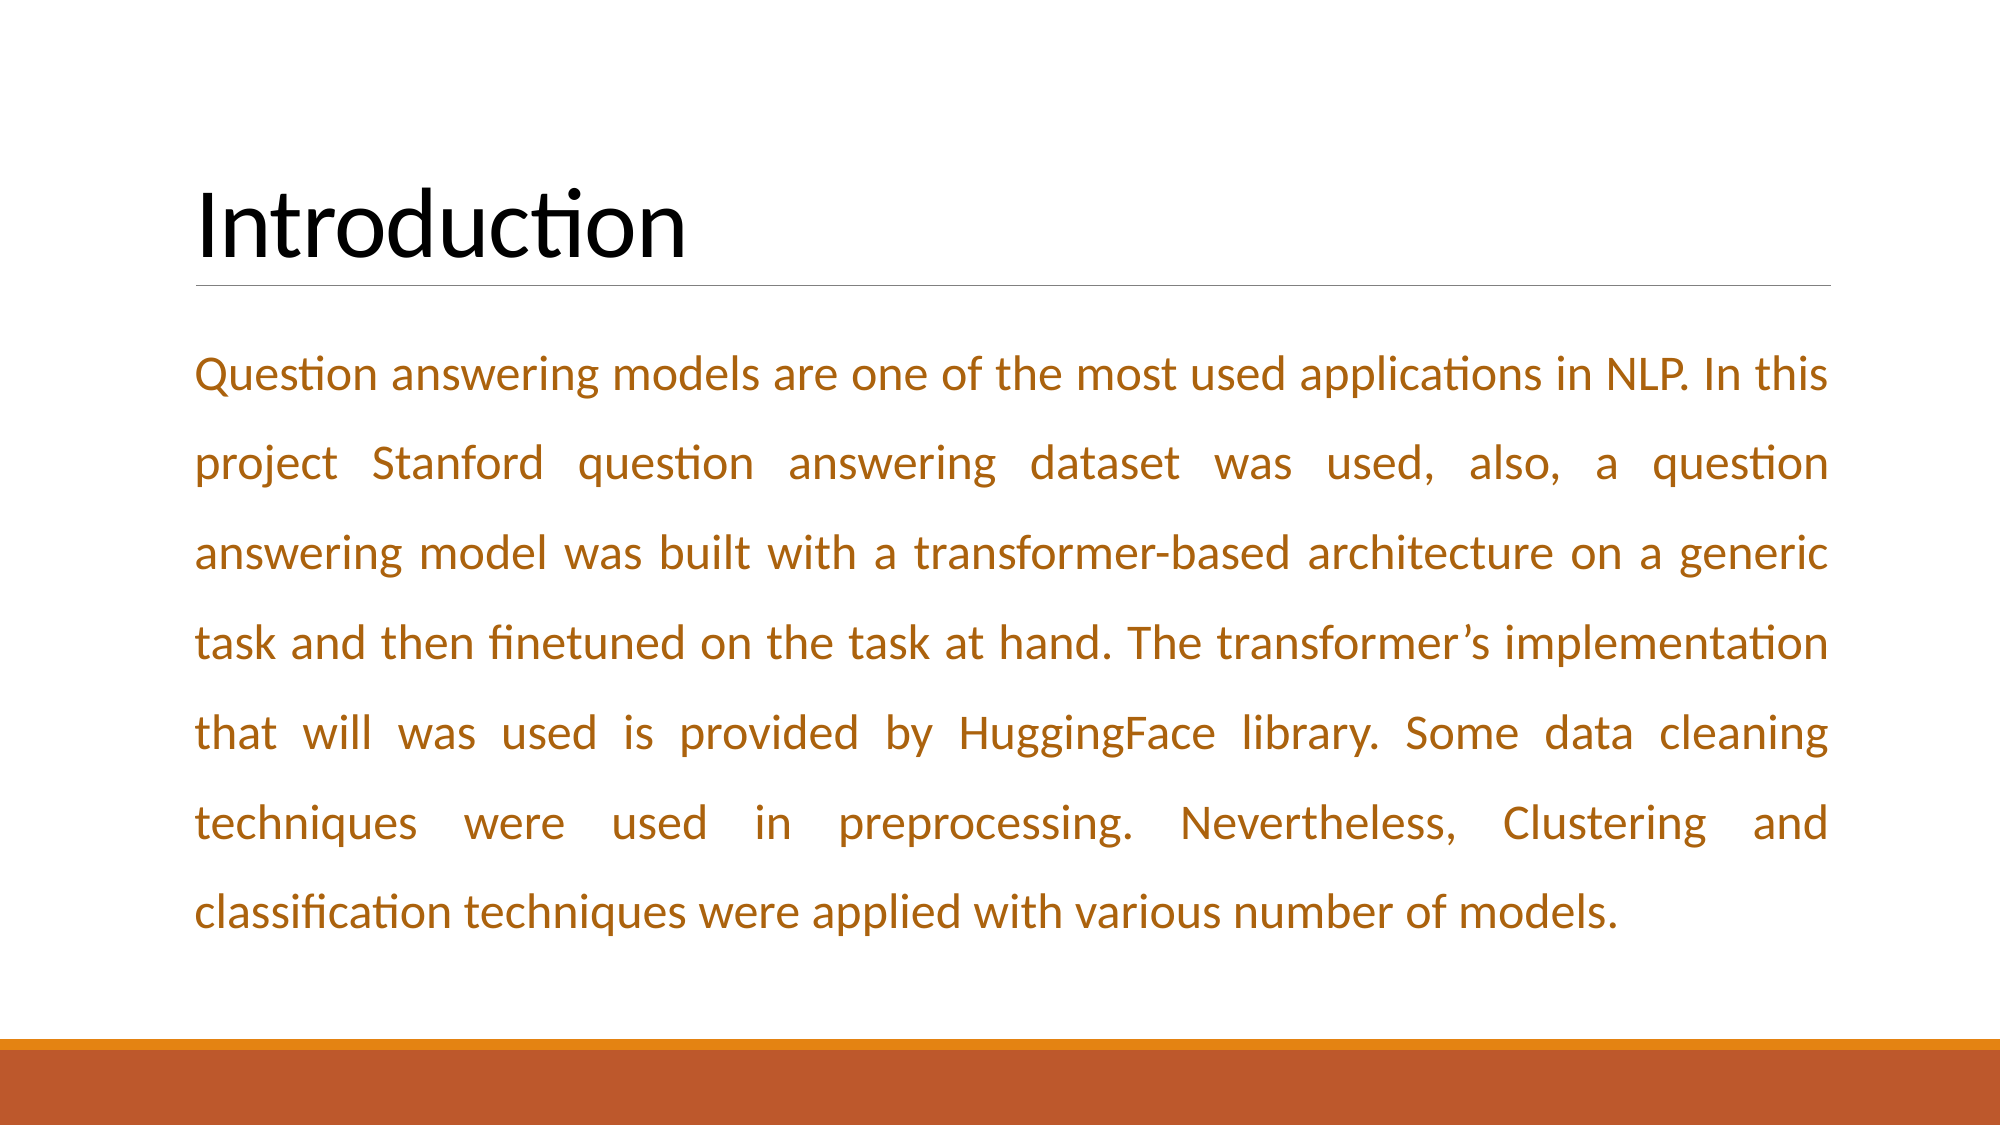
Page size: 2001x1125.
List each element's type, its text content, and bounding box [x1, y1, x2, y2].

list Question answering models are one of the most used applications in NLP. In this project Stanford question answering dataset was used, also, a question answering model was built with a transformer-based architecture on a generic task and then finetuned on the task at hand. The transformer’s implementation that will was used is provided by HuggingFace library. Some data cleaning techniques were used in preprocessing. Nevertheless, Clustering and classification techniques were applied with various number of models. [180, 302, 1830, 1010]
title Introduction [180, 47, 1830, 285]
